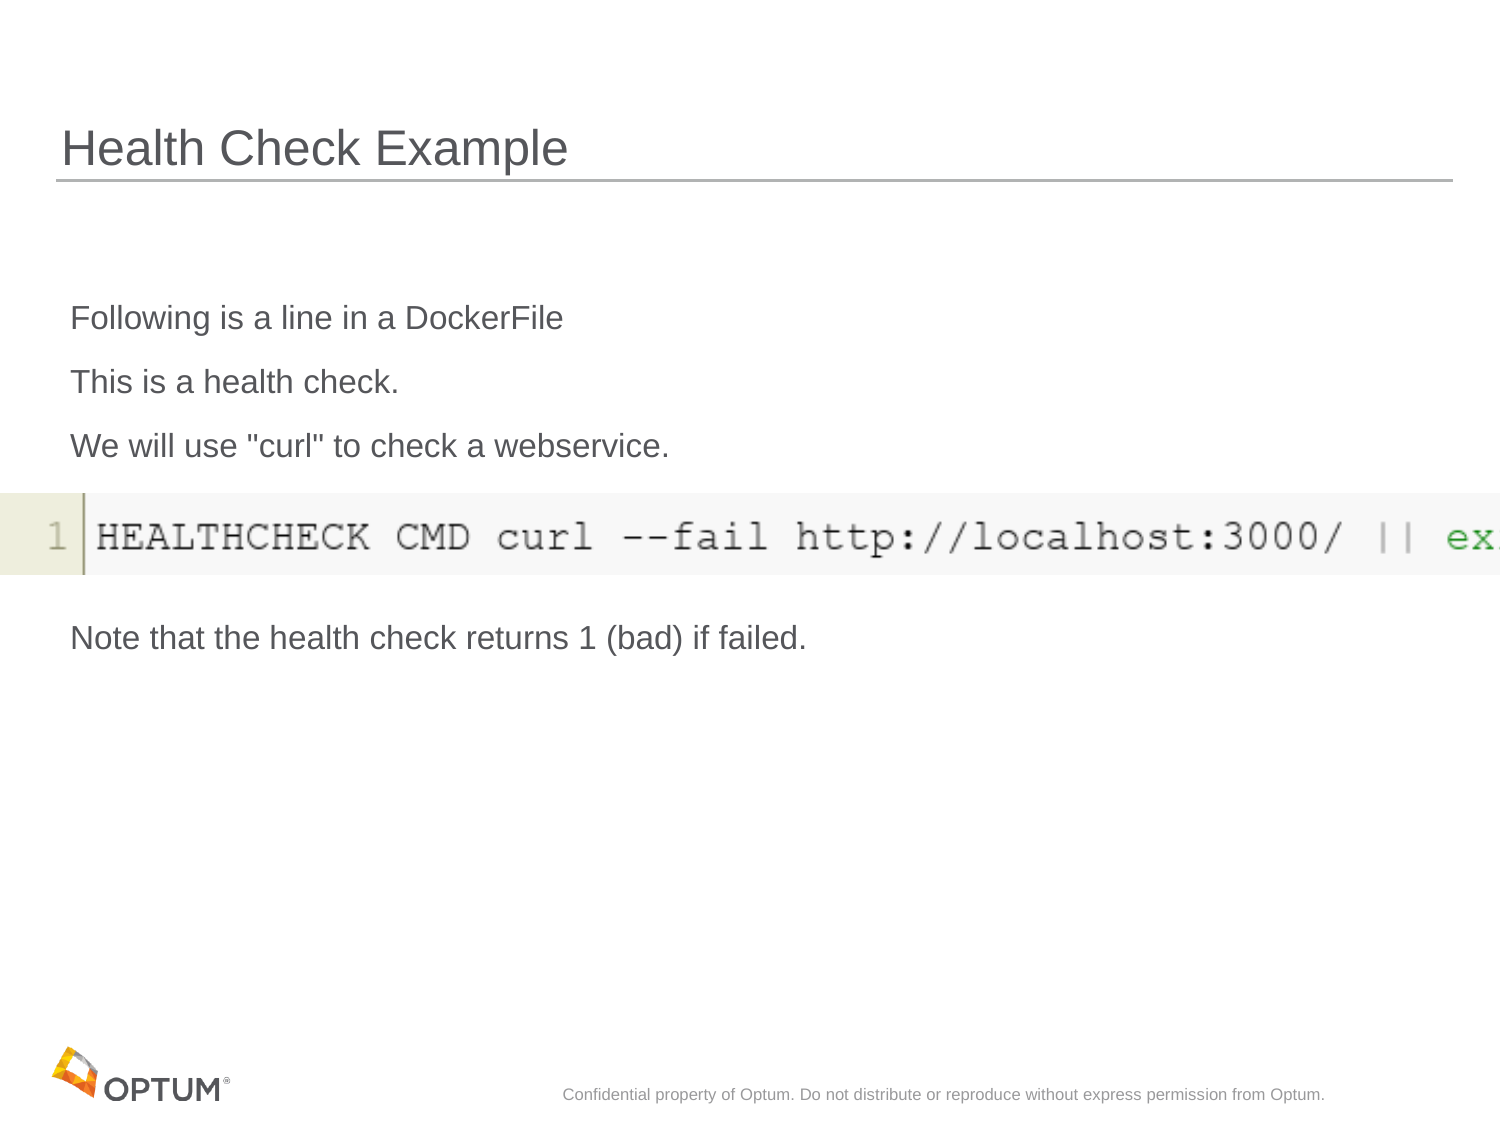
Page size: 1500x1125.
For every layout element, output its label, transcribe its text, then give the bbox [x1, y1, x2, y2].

title Health Check Example [60, 0, 1454, 177]
list Following is a line in a DockerFile This is a health check. We will use "curl" to check a webservice. Note that the health check returns 1 (bad) if failed. [60, 575, 1454, 968]
list Following is a line in a DockerFile This is a health check. We will use "curl" to check a webservice. Note that the health check returns 1 (bad) if failed. [60, 299, 1454, 493]
footer Confidential property of Optum. Do not distribute or reproduce without express permission from Optum. [508, 1064, 1381, 1124]
picture [0, 493, 1500, 575]
picture [50, 1044, 231, 1101]
